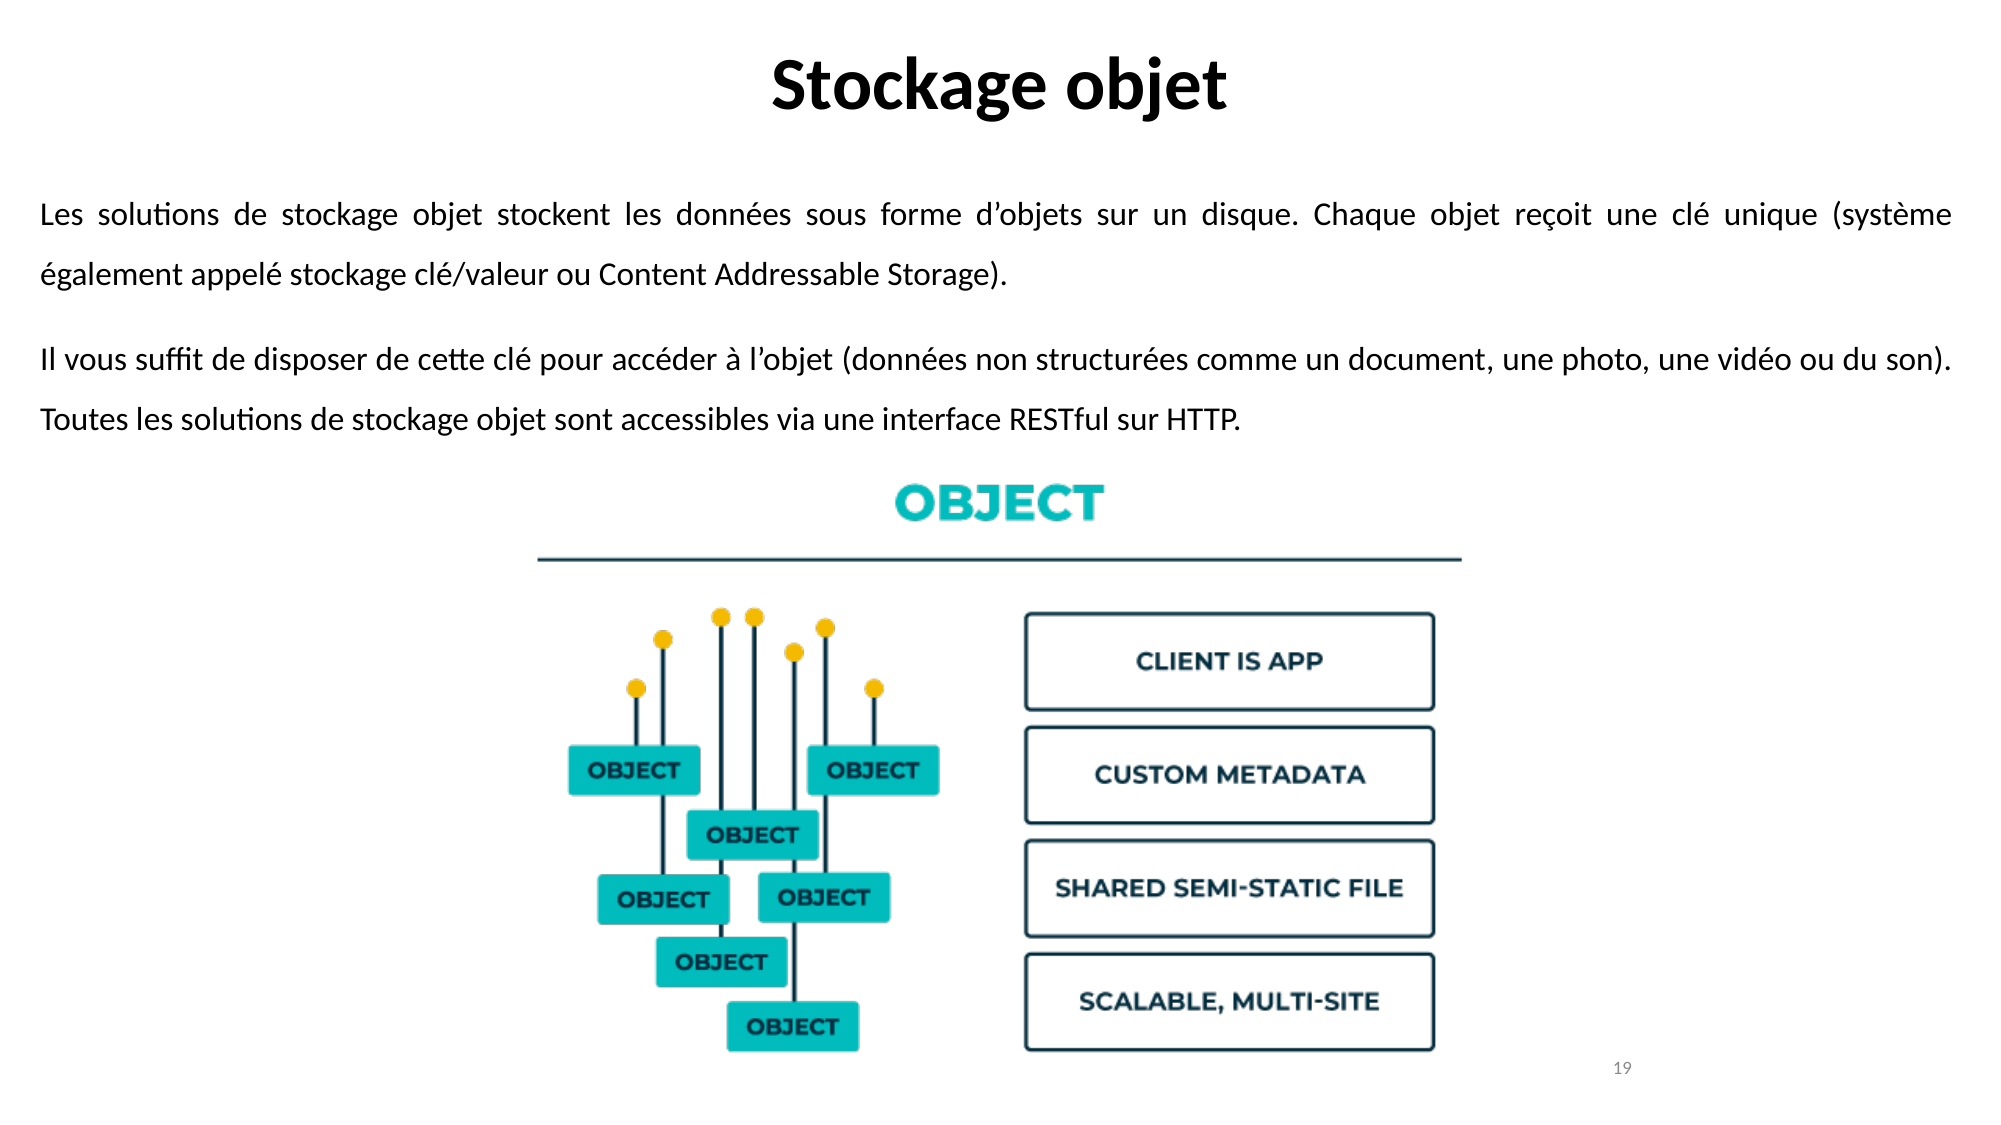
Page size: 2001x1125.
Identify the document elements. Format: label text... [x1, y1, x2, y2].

text_box Stockage objet [353, 27, 1647, 143]
picture [491, 429, 1509, 1125]
text_box Les solutions de stockage objet stockent les données sous forme d’objets sur un disque. Chaque objet reçoit une clé unique (système également appelé stockage clé/valeur ou Content Addressable Storage). Il vous suffit de disposer de cette clé pour accéder à l’objet (données non structurées comme un document, une photo, une vidéo ou du son). Toutes les solutions de stockage objet sont accessibles via une interface RESTful sur HTTP. [25, 164, 1970, 445]
text_box 19 [1509, 1037, 1647, 1098]
